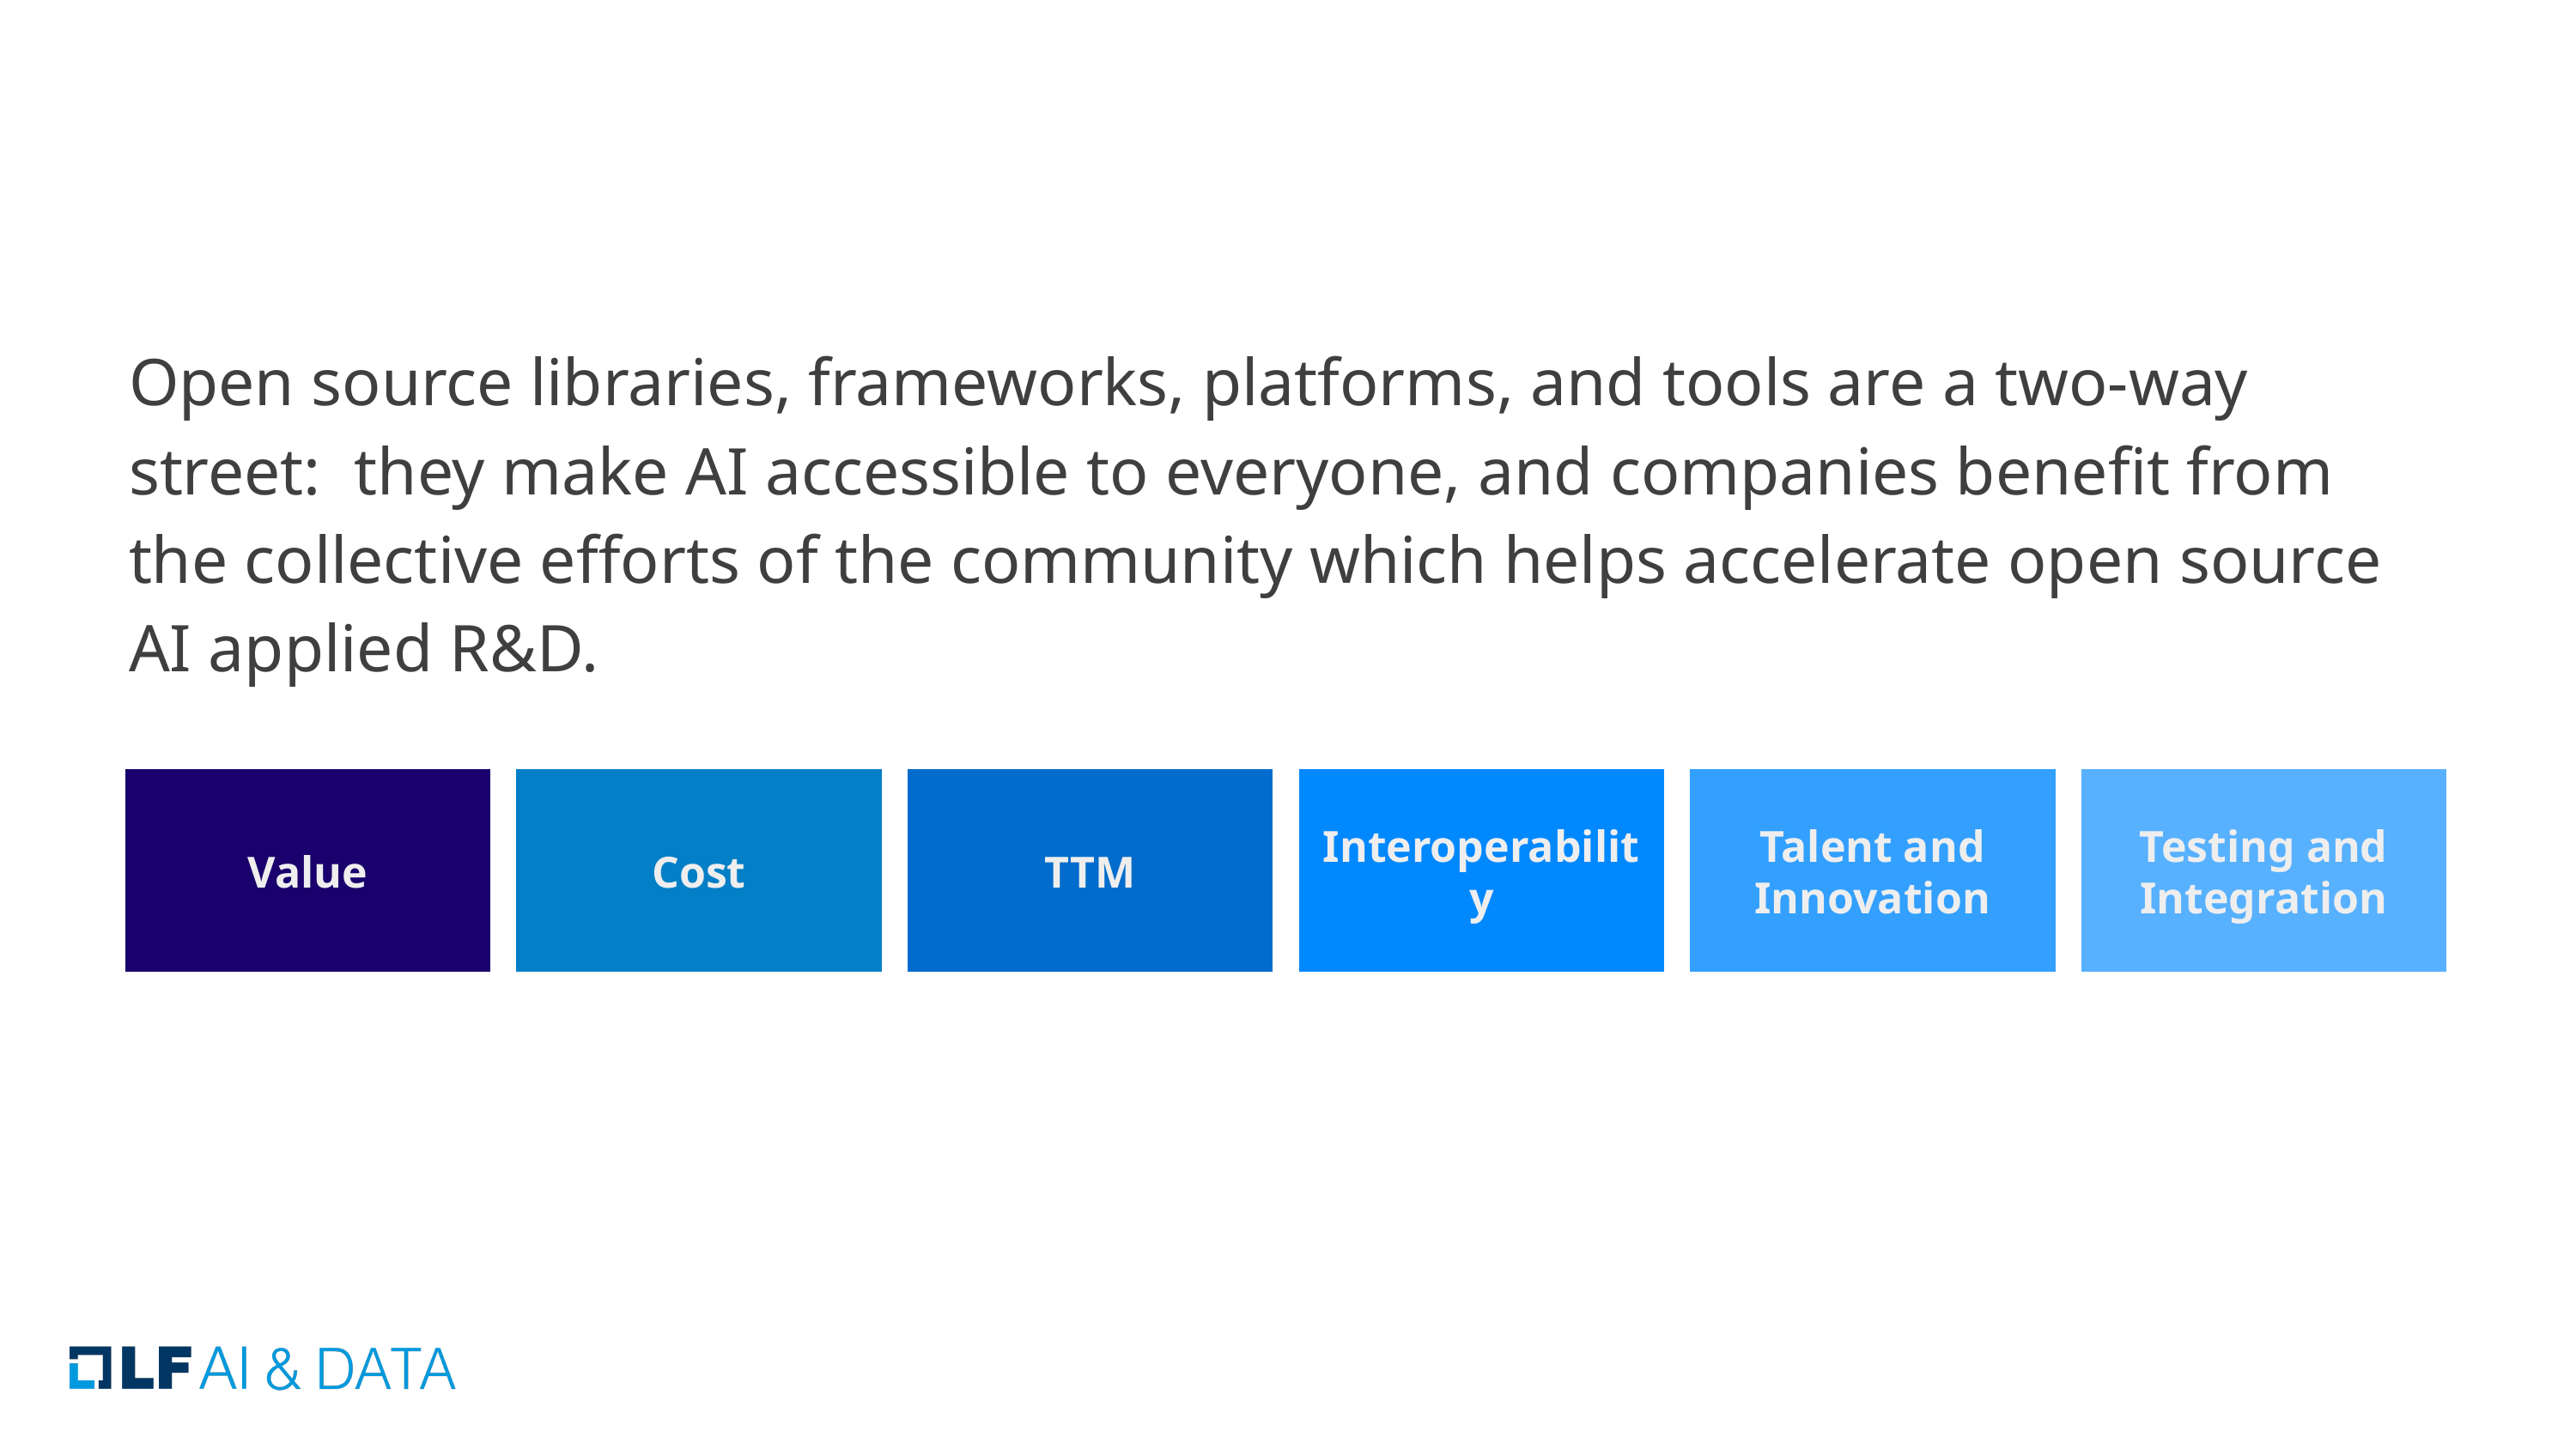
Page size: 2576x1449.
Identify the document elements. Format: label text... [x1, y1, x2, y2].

title Open source libraries, frameworks, platforms, and tools are a two-way street: they make AI accessible to everyone, and companies benefit from the collective efforts of the community which helps accelerate open source AI applied R&D. [129, 330, 2447, 791]
picture [61, 1341, 461, 1397]
text_box Value [124, 768, 491, 973]
text_box Testing and Integration [2080, 768, 2447, 973]
text_box Cost [515, 768, 883, 973]
text_box Interoperability [1297, 768, 1665, 973]
text_box Talent and Innovation [1689, 768, 2057, 973]
text_box TTM [907, 768, 1274, 973]
